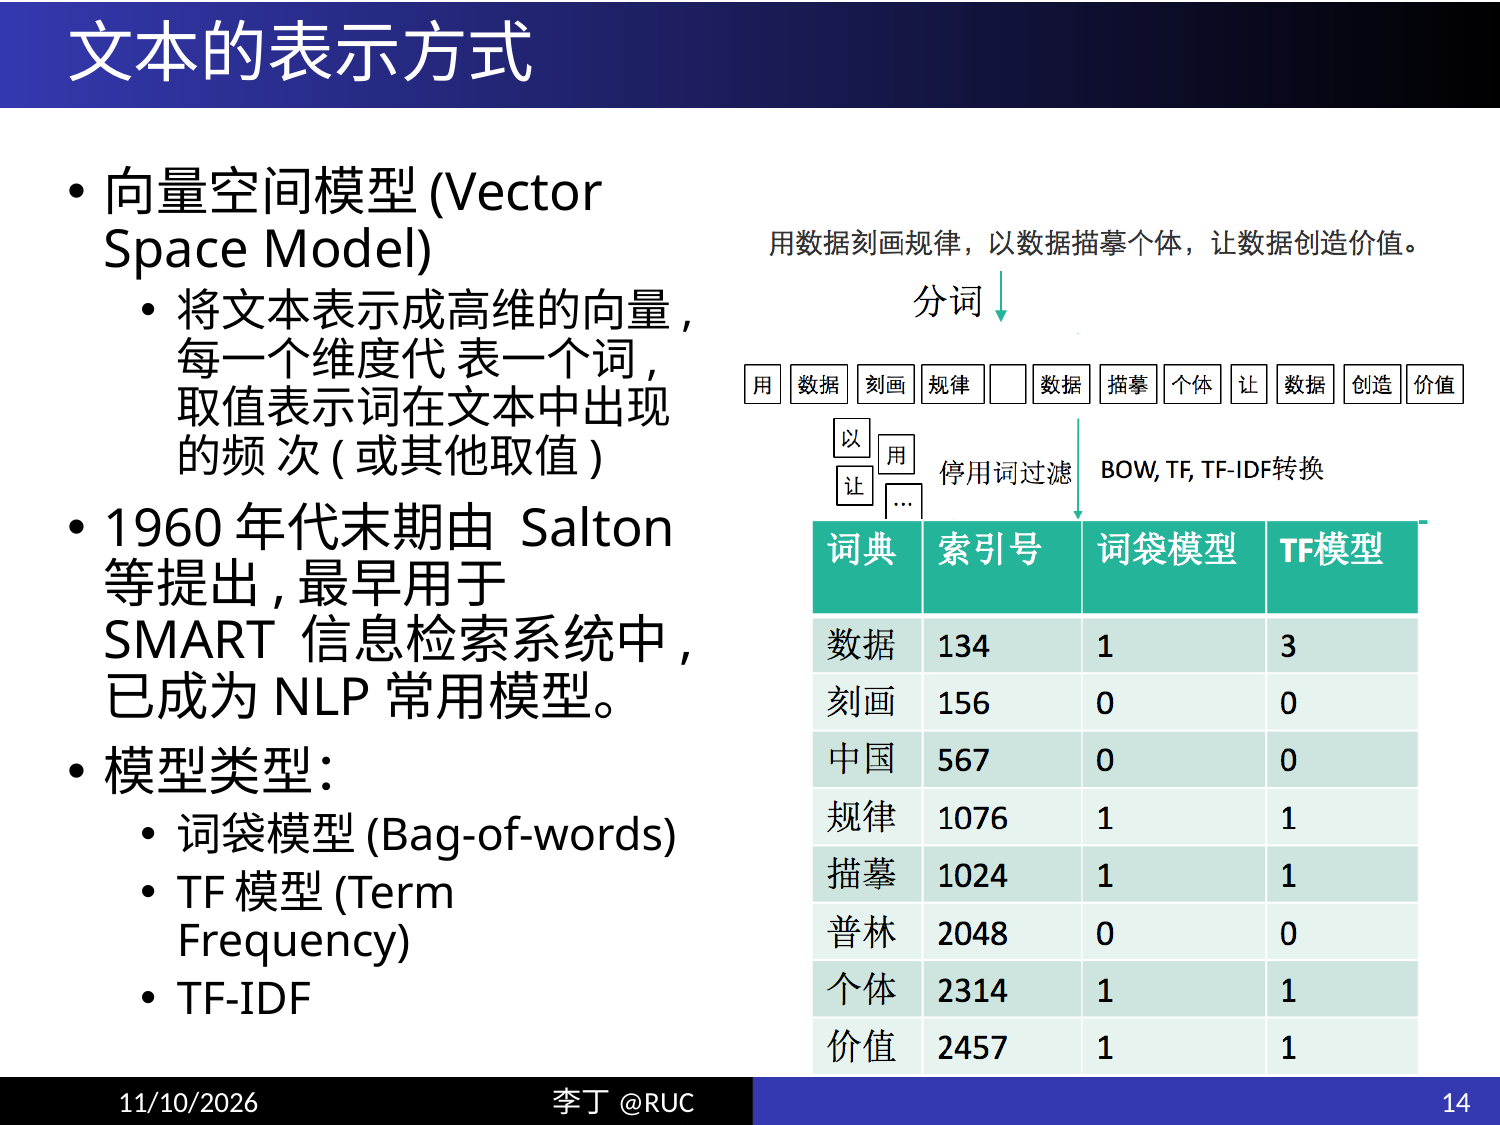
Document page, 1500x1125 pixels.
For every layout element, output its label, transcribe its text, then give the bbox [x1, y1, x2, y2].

list 向量空间模型(Vector Space Model) 将文本表示成高维的向量,每一个维度代 表一个词,取值表示词在文本中出现的频 次(或其他取值) 1960年代末期由 Salton等提出,最早用于SMART 信息检索系统中,已成为NLP常用模型。 模型类型： 词袋模型(Bag-of-words) TF模型(Term Frequency) TF-IDF [52, 123, 694, 1067]
footer 李丁@RUC [496, 1088, 750, 1114]
picture [731, 192, 1500, 1075]
picture [0, 2, 1500, 108]
title 文本的表示方式 [52, 17, 1459, 93]
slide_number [103, 1088, 441, 1114]
picture [0, 1077, 1500, 1125]
slide_number 14 [1396, 1083, 1486, 1120]
